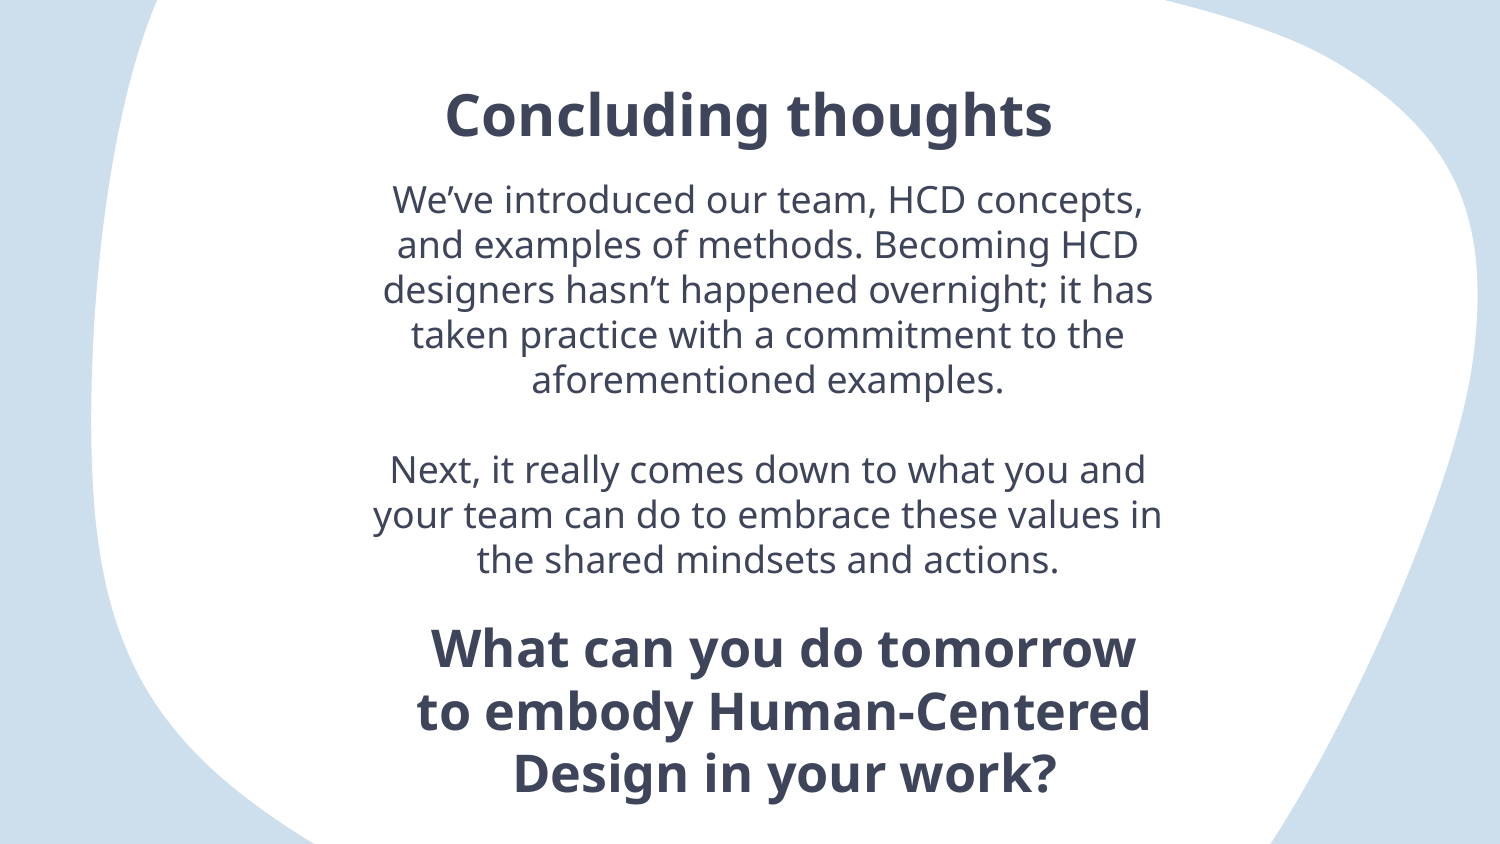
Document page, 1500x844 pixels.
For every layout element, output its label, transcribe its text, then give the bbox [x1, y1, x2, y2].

subtitle What can you do tomorrow to embody Human-Centered Design in your work? [395, 600, 1175, 844]
title We’ve introduced our team, HCD concepts, and examples of methods. Becoming HCD designers hasn’t happened overnight; it has taken practice with a commitment to the aforementioned examples. Next, it really comes down to what you and your team can do to embrace these values in the shared mindsets and actions. [343, 160, 1194, 606]
title Concluding thoughts [116, 63, 1382, 148]
